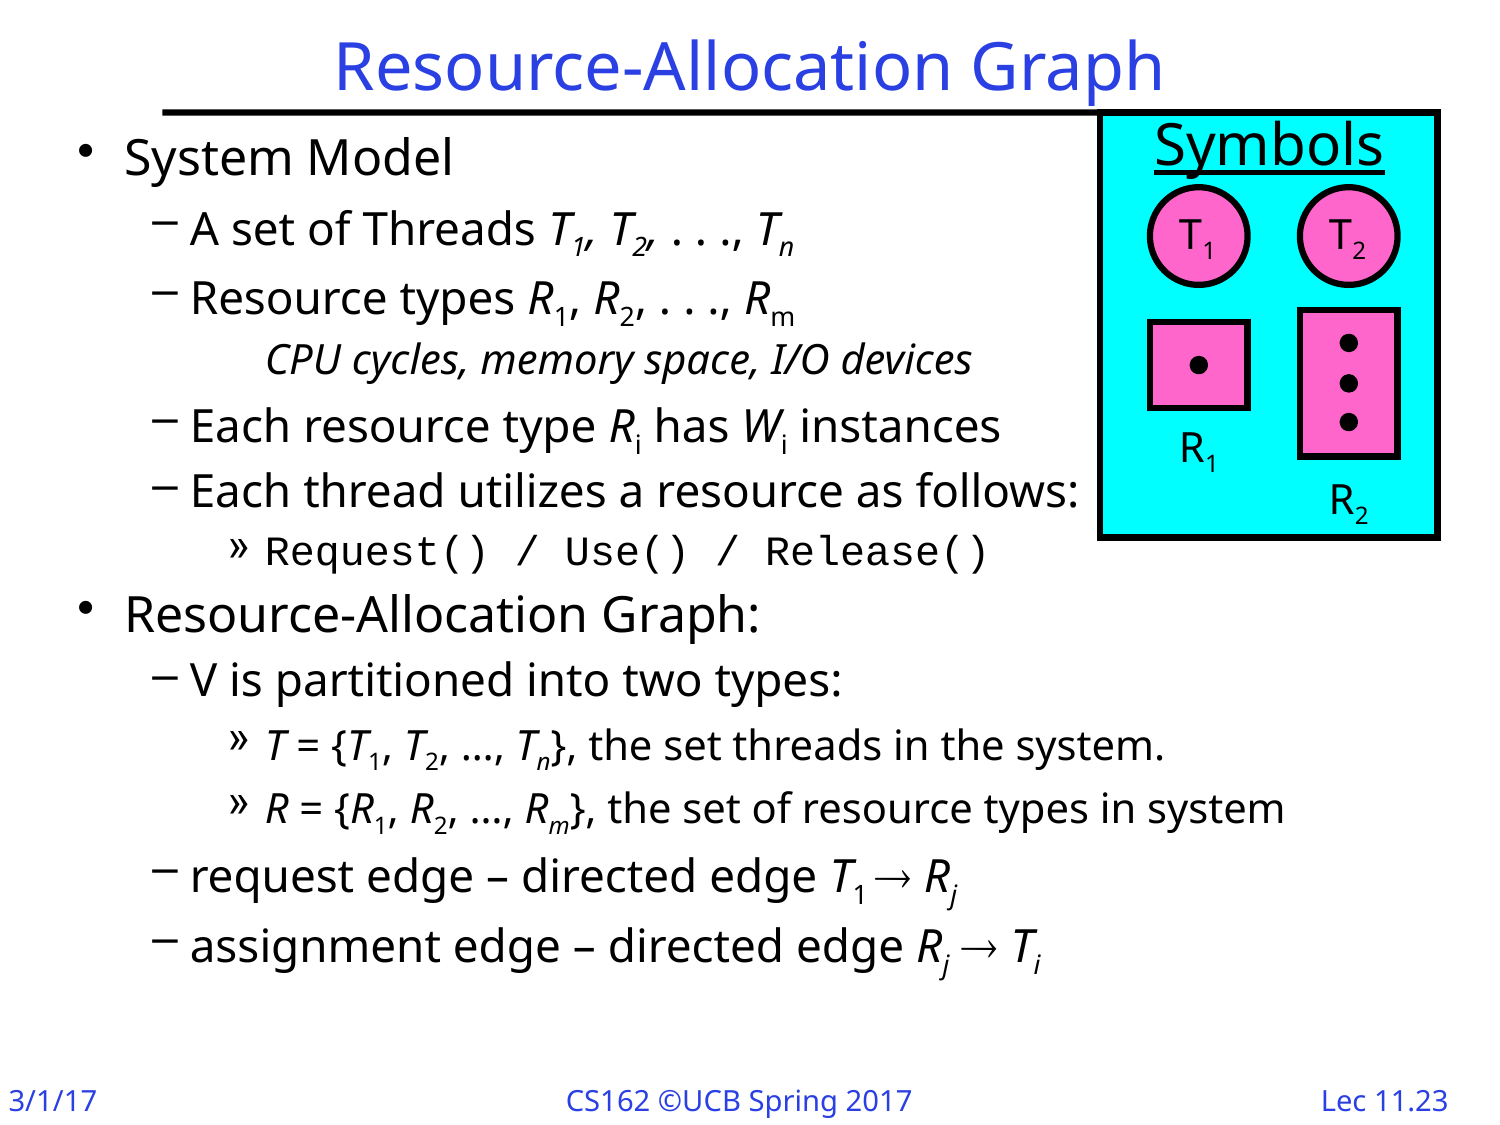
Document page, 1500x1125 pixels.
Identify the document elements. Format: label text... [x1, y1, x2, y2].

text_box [1149, 309, 1398, 531]
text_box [1149, 186, 1398, 286]
list System Model A set of Threads T1, T2, . . ., Tn Resource types R1, R2, . . ., Rm CPU cycles, memory space, I/O devices Each resource type Ri has Wi instances Each thread utilizes a resource as follows: Request() / Use() / Release() Resource-Allocation Graph: V is partitioned into two types: T = {T1, T2, …, Tn}, the set threads in the system. R = {R1, R2, …, Rm}, the set of resource types in system request edge – directed edge T1  Rj assignment edge – directed edge Rj  Ti [62, 125, 1413, 1050]
title Resource-Allocation Graph [162, 24, 1338, 113]
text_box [1099, 99, 1438, 538]
